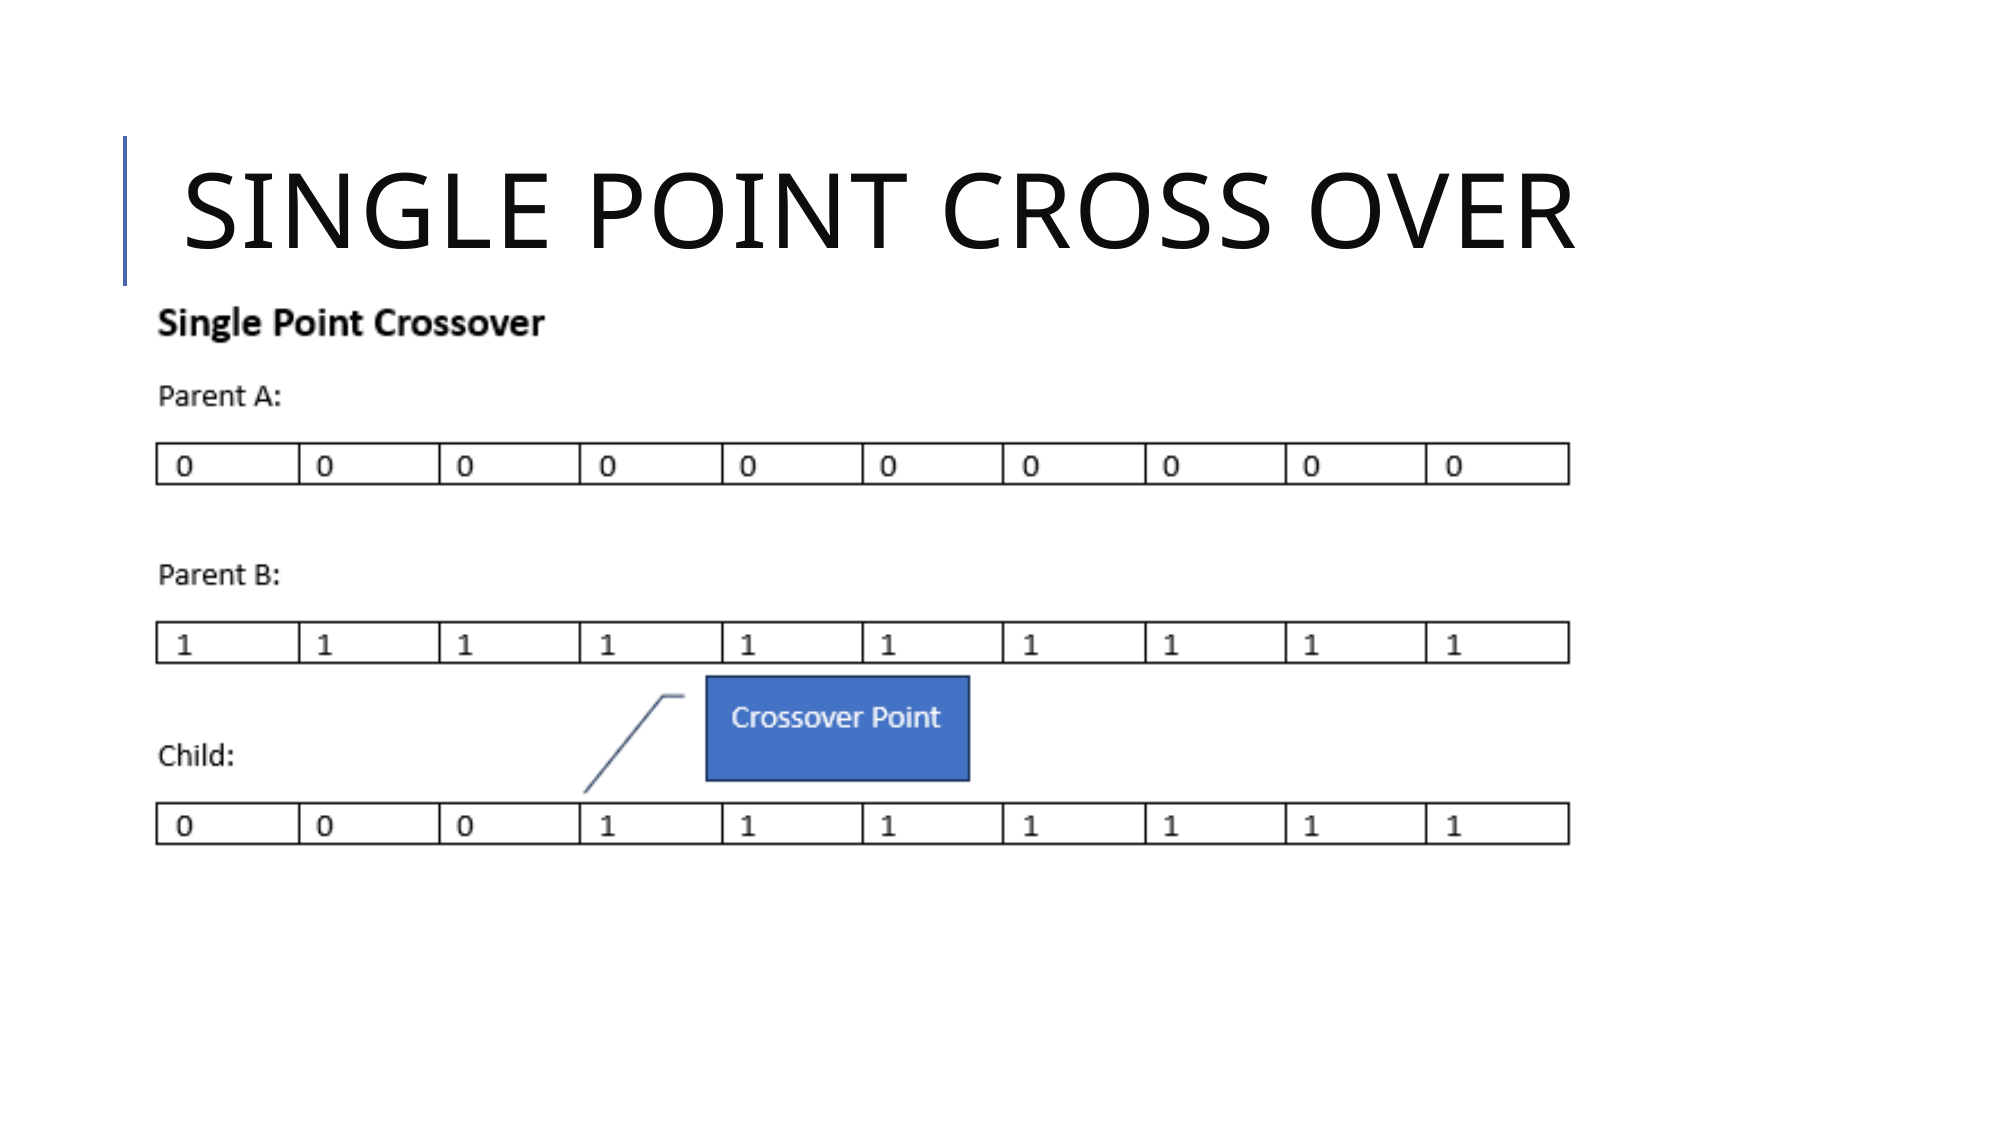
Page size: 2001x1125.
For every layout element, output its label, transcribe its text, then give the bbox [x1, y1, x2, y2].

picture [120, 288, 1610, 901]
title Single Point Cross Over [168, 96, 1763, 342]
